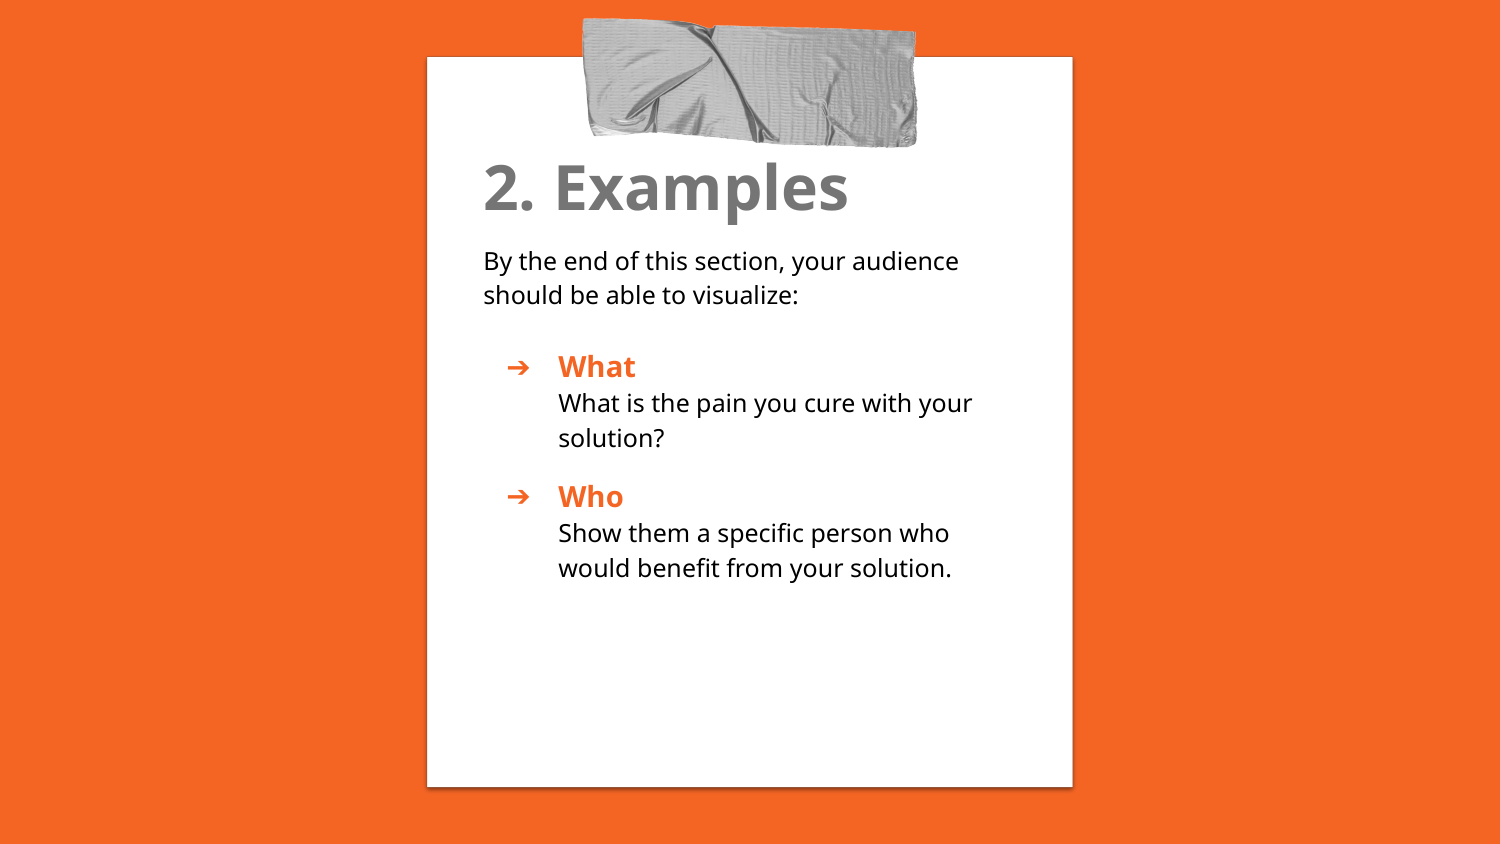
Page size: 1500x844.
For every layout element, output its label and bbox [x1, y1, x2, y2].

picture [400, 16, 1100, 818]
